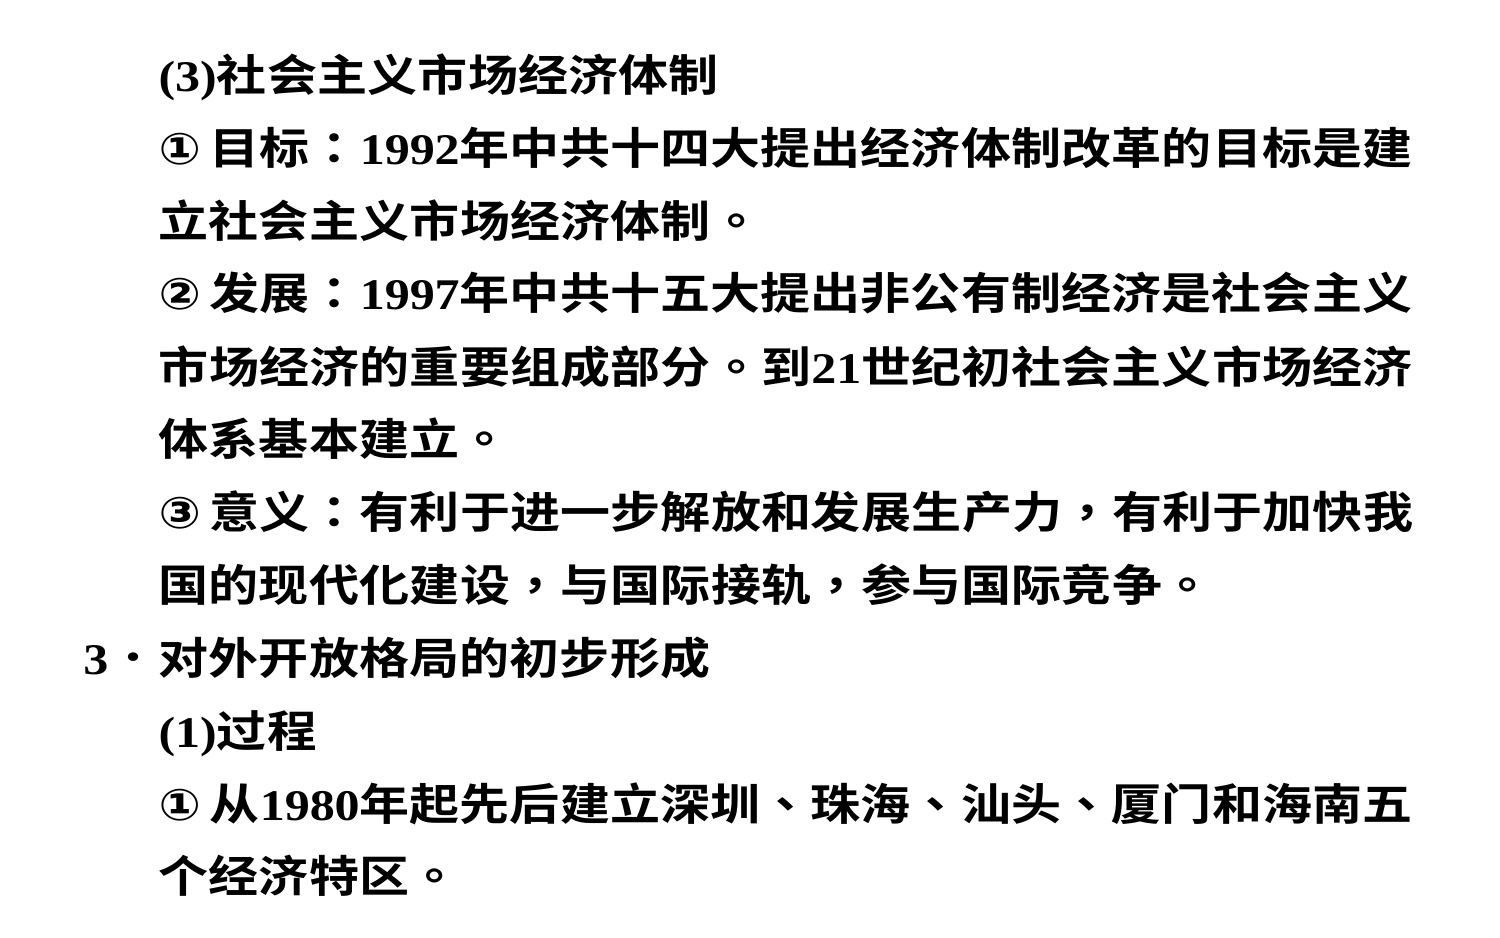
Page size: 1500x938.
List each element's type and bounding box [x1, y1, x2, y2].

text_box [83, 31, 1436, 916]
